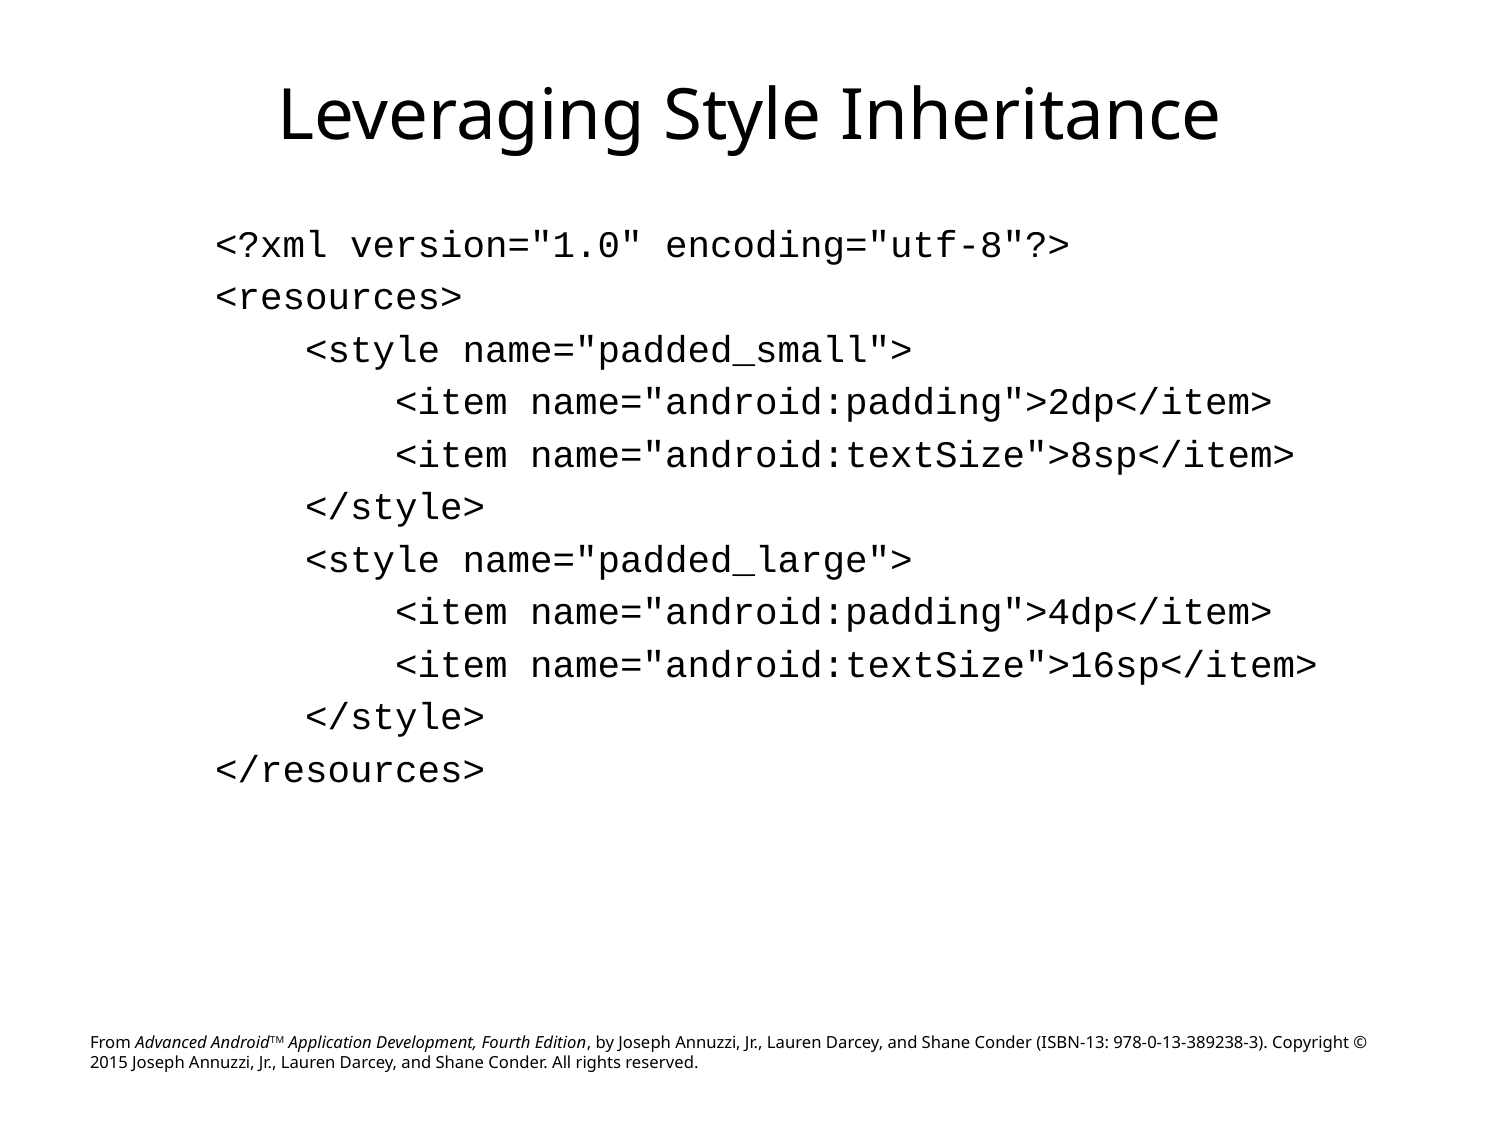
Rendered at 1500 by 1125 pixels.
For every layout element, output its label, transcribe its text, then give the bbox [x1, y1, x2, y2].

footer From Advanced AndroidTM Application Development, Fourth Edition, by Joseph Annuzzi, Jr., Lauren Darcey, and Shane Conder (ISBN-13: 978-0-13-389238-3). Copyright © 2015 Joseph Annuzzi, Jr., Lauren Darcey, and Shane Conder. All rights reserved. [74, 1024, 1426, 1103]
list <?xml version="1.0" encoding="utf-8"?> <resources> <style name="padded_small"> <item name="android:padding">2dp</item> <item name="android:textSize">8sp</item> </style> <style name="padded_large"> <item name="android:padding">4dp</item> <item name="android:textSize">16sp</item> </style> </resources> [75, 212, 1425, 1005]
title Leveraging Style Inheritance [75, 45, 1425, 188]
